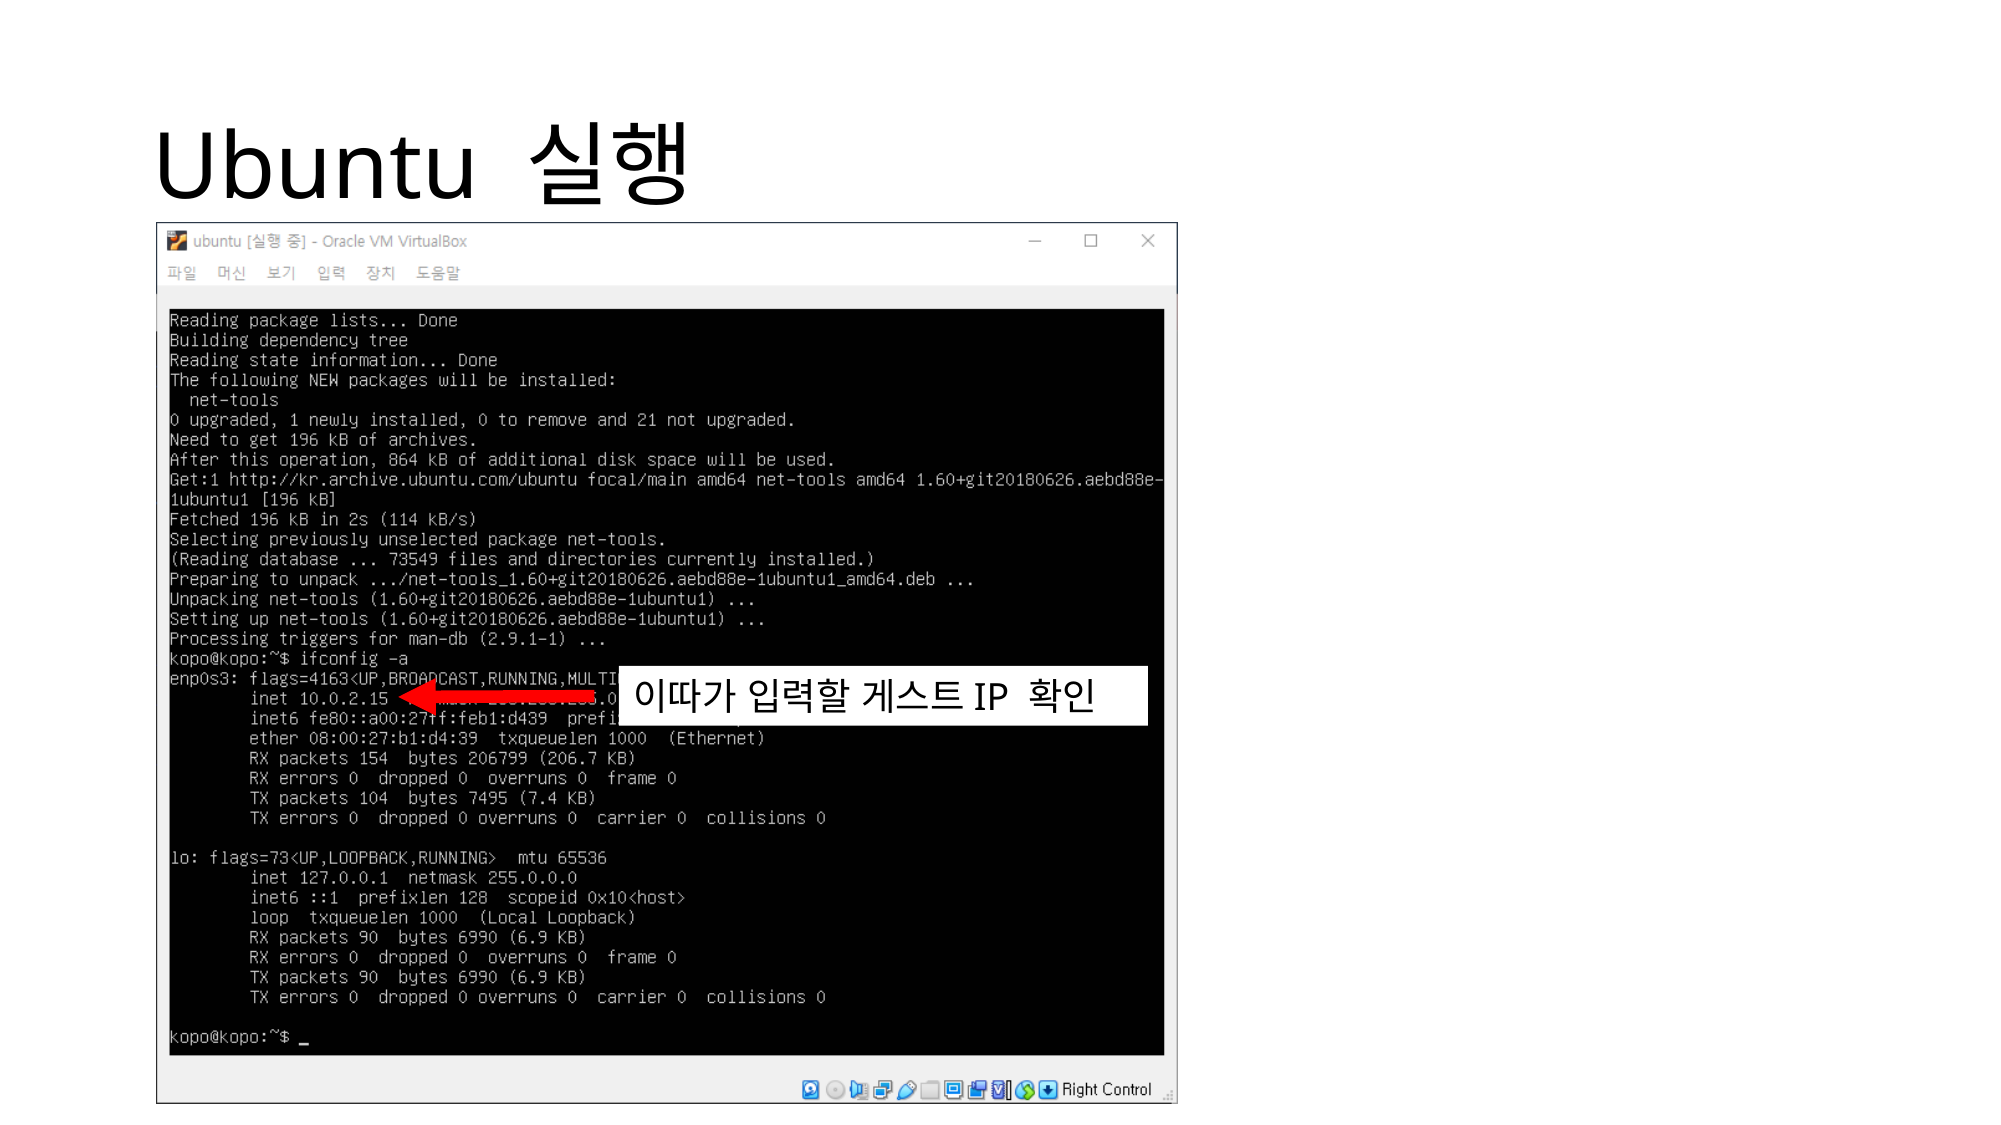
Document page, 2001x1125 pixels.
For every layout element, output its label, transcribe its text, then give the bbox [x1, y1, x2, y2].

title Ubuntu 실행 [137, 59, 1863, 278]
picture [156, 222, 1178, 1104]
